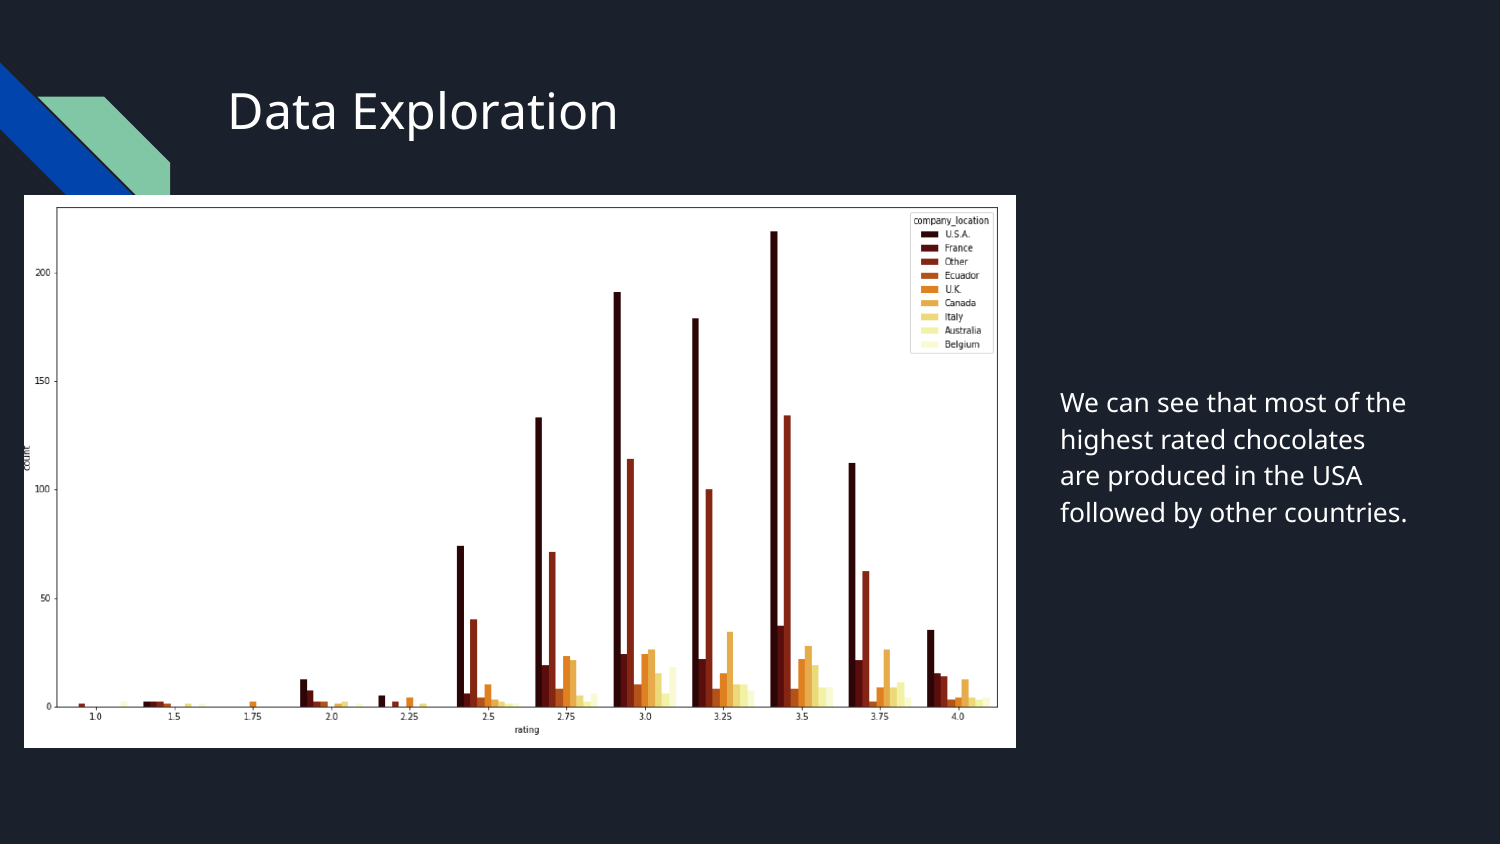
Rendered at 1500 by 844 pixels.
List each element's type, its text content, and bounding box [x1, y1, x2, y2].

picture [24, 194, 1016, 748]
title Data Exploration [212, 64, 1368, 215]
list We can see that most of the highest rated chocolates are produced in the USA followed by other countries. [1045, 366, 1426, 576]
